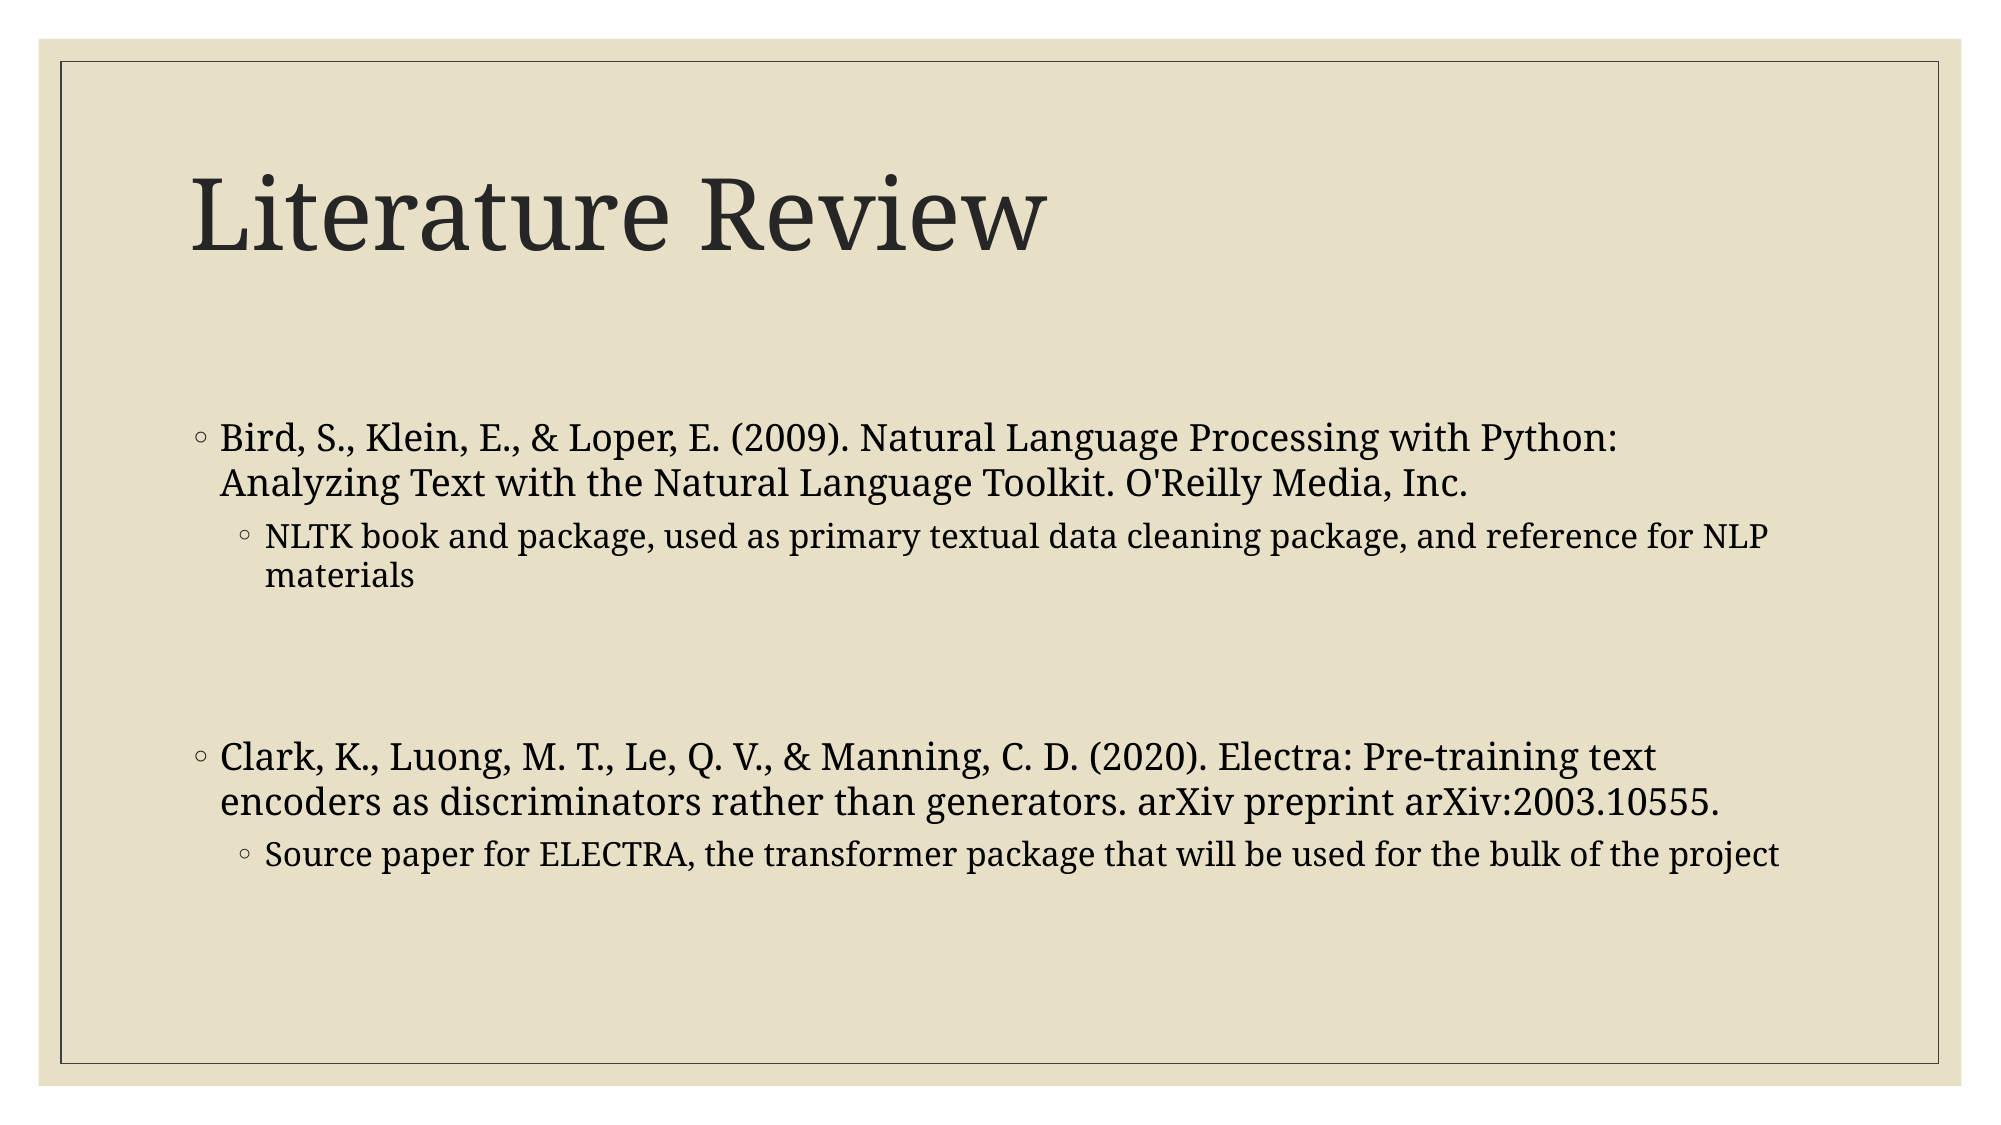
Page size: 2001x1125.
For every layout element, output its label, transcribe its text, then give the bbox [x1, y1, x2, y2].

list Bird, S., Klein, E., & Loper, E. (2009). Natural Language Processing with Python: Analyzing Text with the Natural Language Toolkit. O'Reilly Media, Inc. NLTK book and package, used as primary textual data cleaning package, and reference for NLP materials Clark, K., Luong, M. T., Le, Q. V., & Manning, C. D. (2020). Electra: Pre-training text encoders as discriminators rather than generators. arXiv preprint arXiv:2003.10555. Source paper for ELECTRA, the transformer package that will be used for the bulk of the project [174, 406, 1825, 1057]
title Literature Review [174, 105, 1825, 331]
